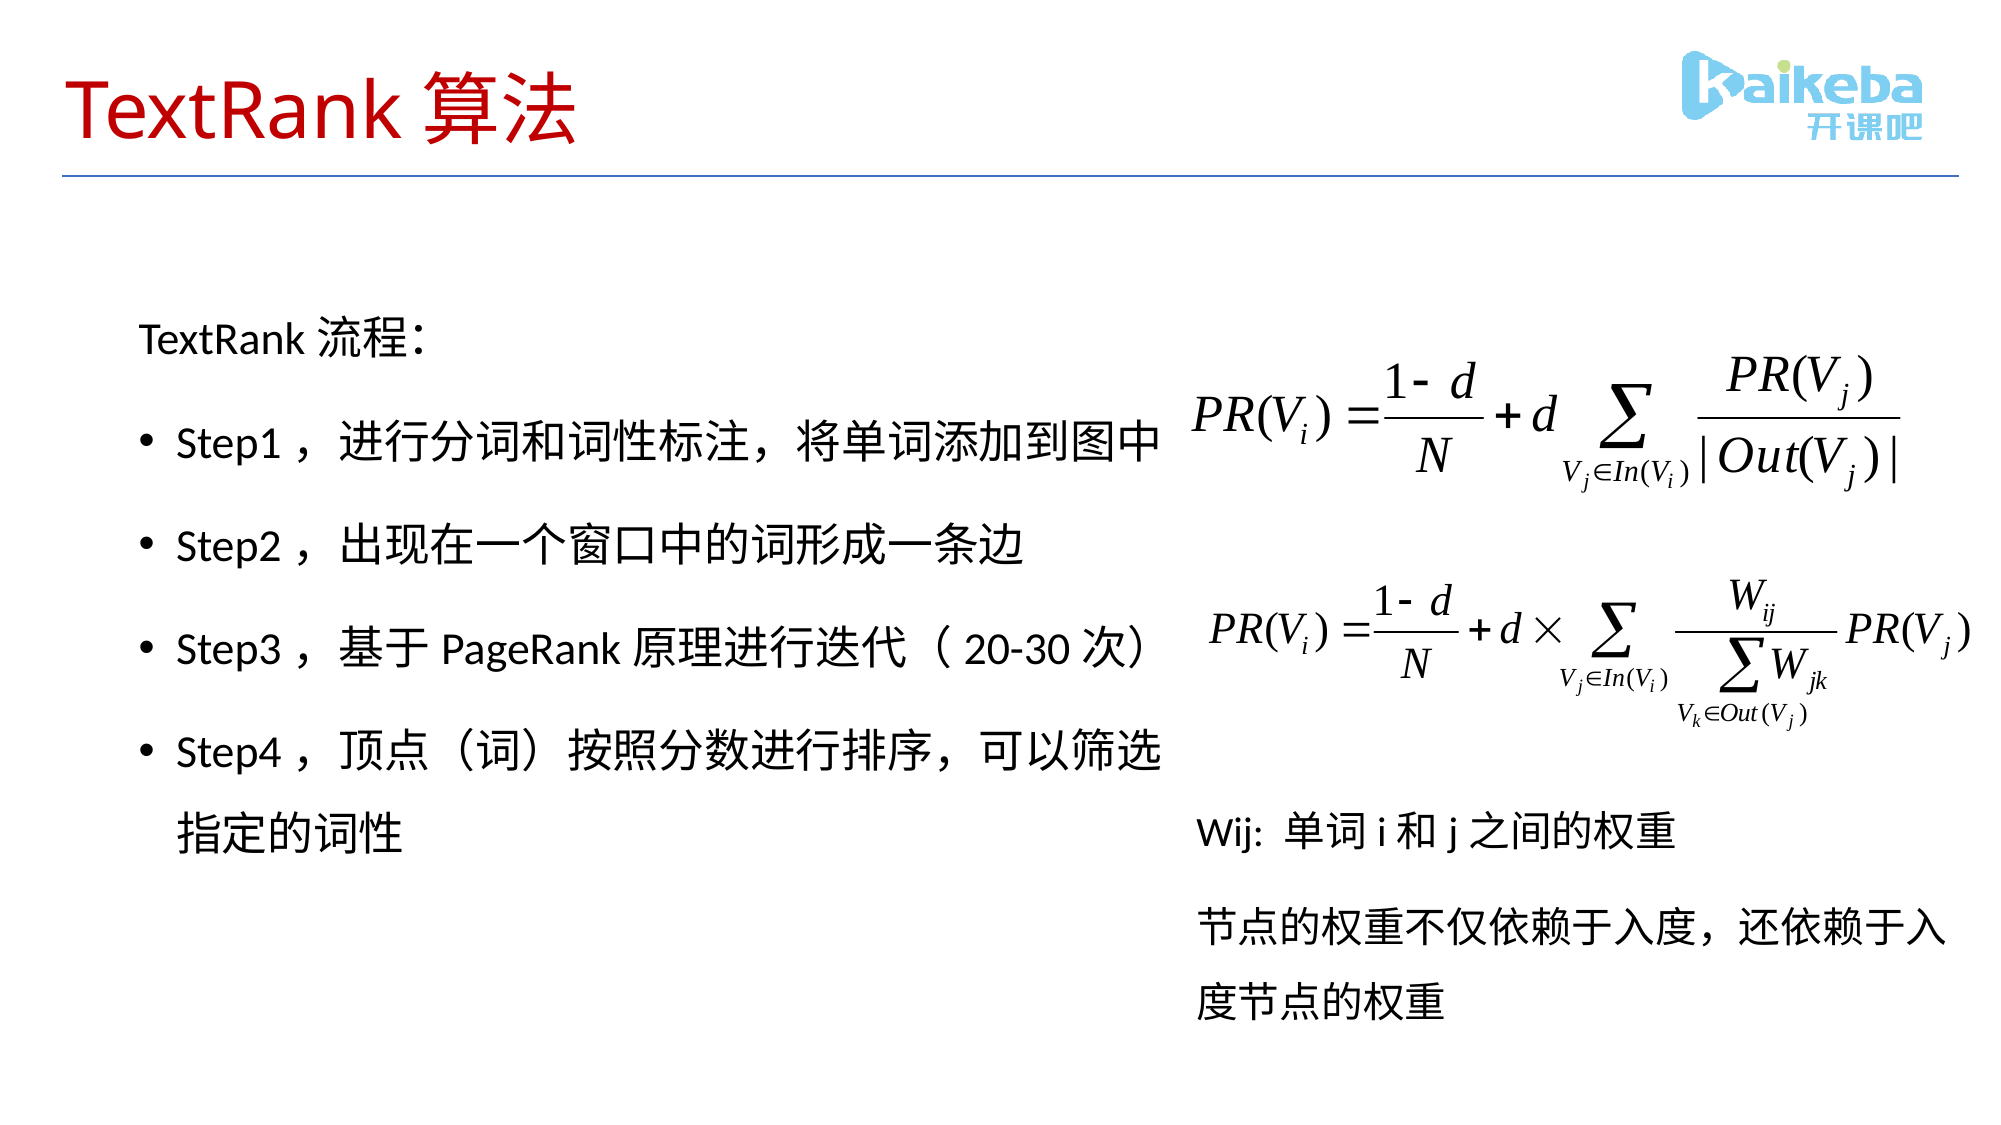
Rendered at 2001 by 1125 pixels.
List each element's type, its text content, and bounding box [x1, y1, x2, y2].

text_box Wij: 单词i和j之间的权重 节点的权重不仅依赖于入度，还依赖于入度节点的权重 [1188, 772, 1979, 995]
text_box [1200, 564, 1981, 741]
title TextRank算法 [57, 59, 1728, 167]
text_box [1182, 339, 1910, 506]
text_box TextRank流程： Step1，进行分词和词性标注，将单词添加到图中 Step2，出现在一个窗口中的词形成一条边 Step3，基于PageRank原理进行迭代（20-30次） Step4，顶点（词）按照分数进行排序，可以筛选指定的词性 [131, 274, 1181, 1025]
